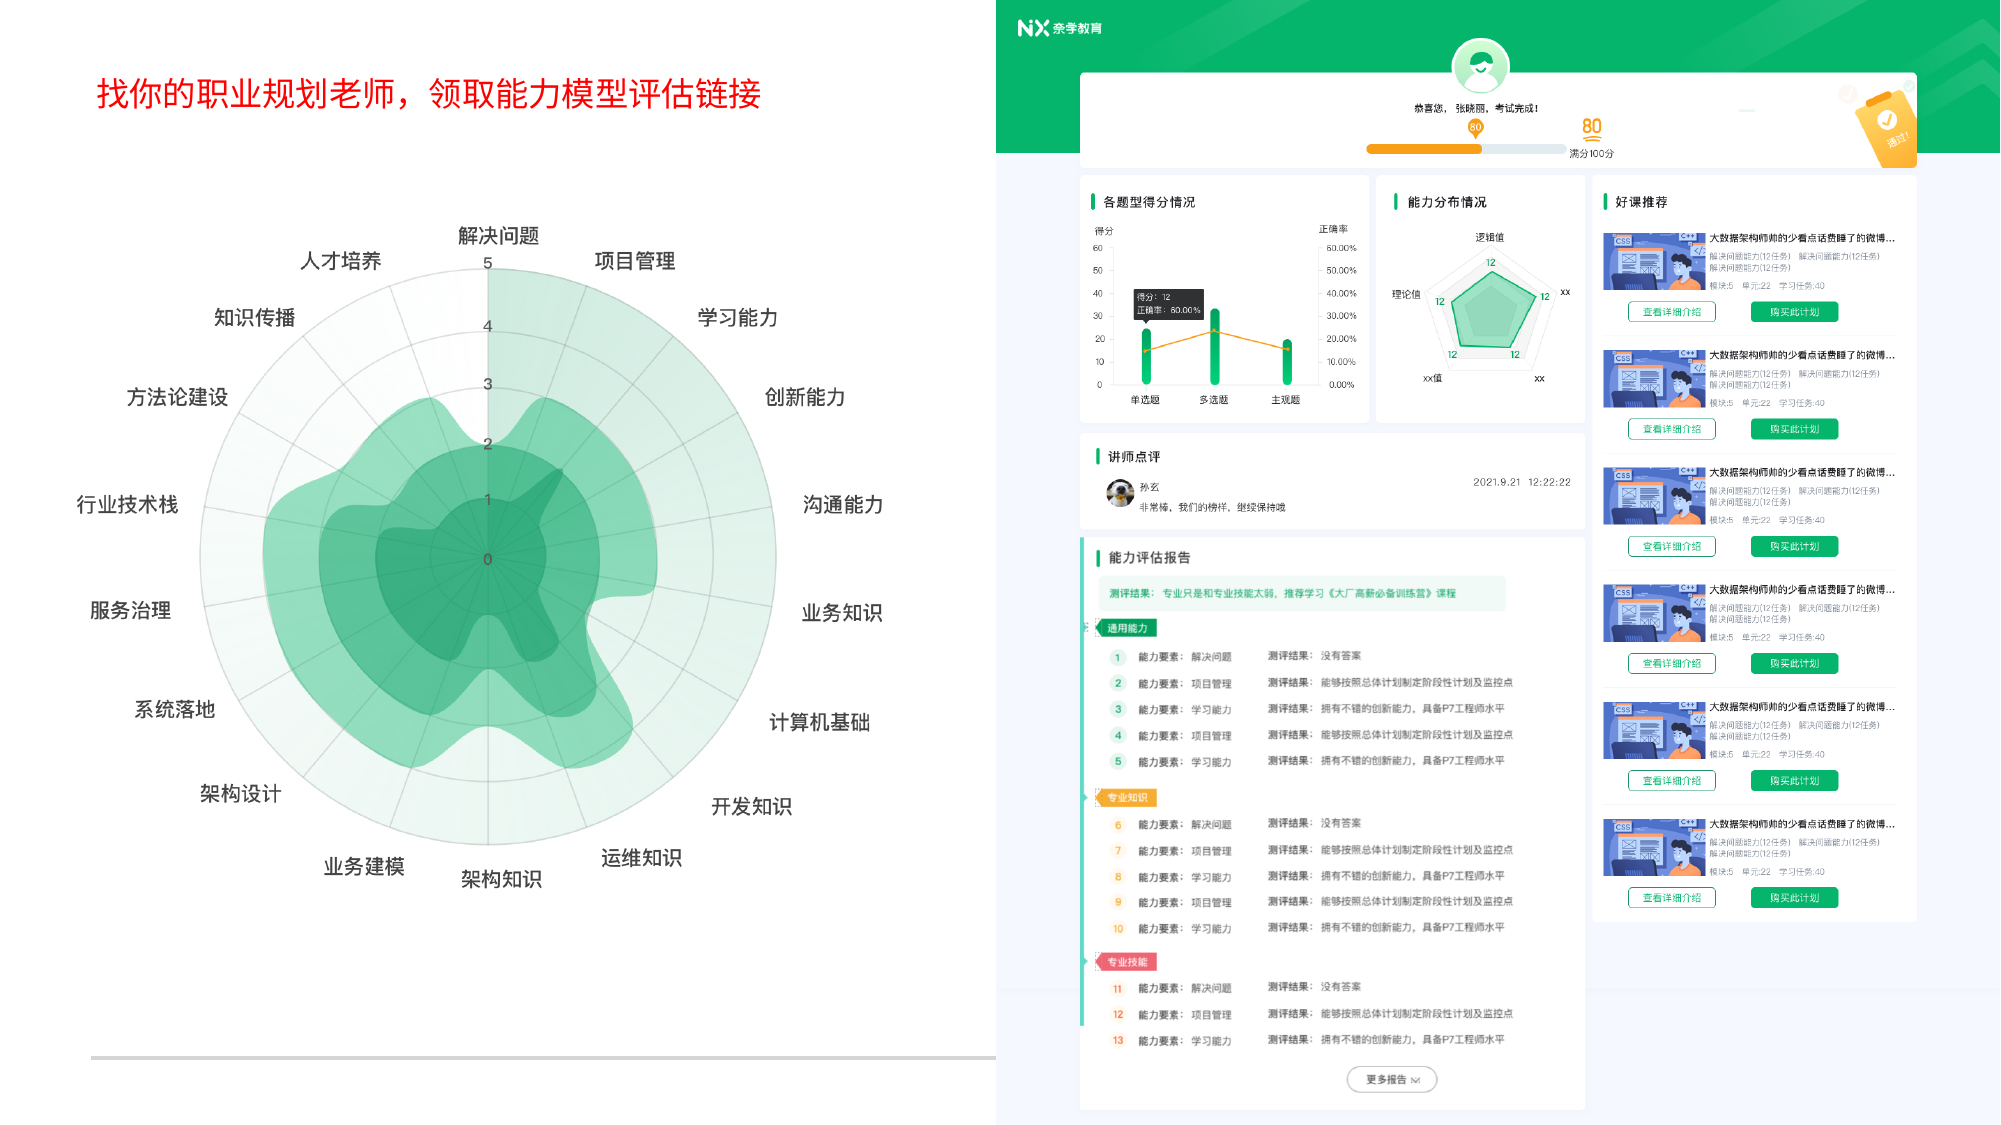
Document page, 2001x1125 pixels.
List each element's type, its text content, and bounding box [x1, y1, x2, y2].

text_box 找你的职业规划老师，领取能力模型评估链接 [88, 65, 932, 122]
picture [0, 0, 2001, 1125]
